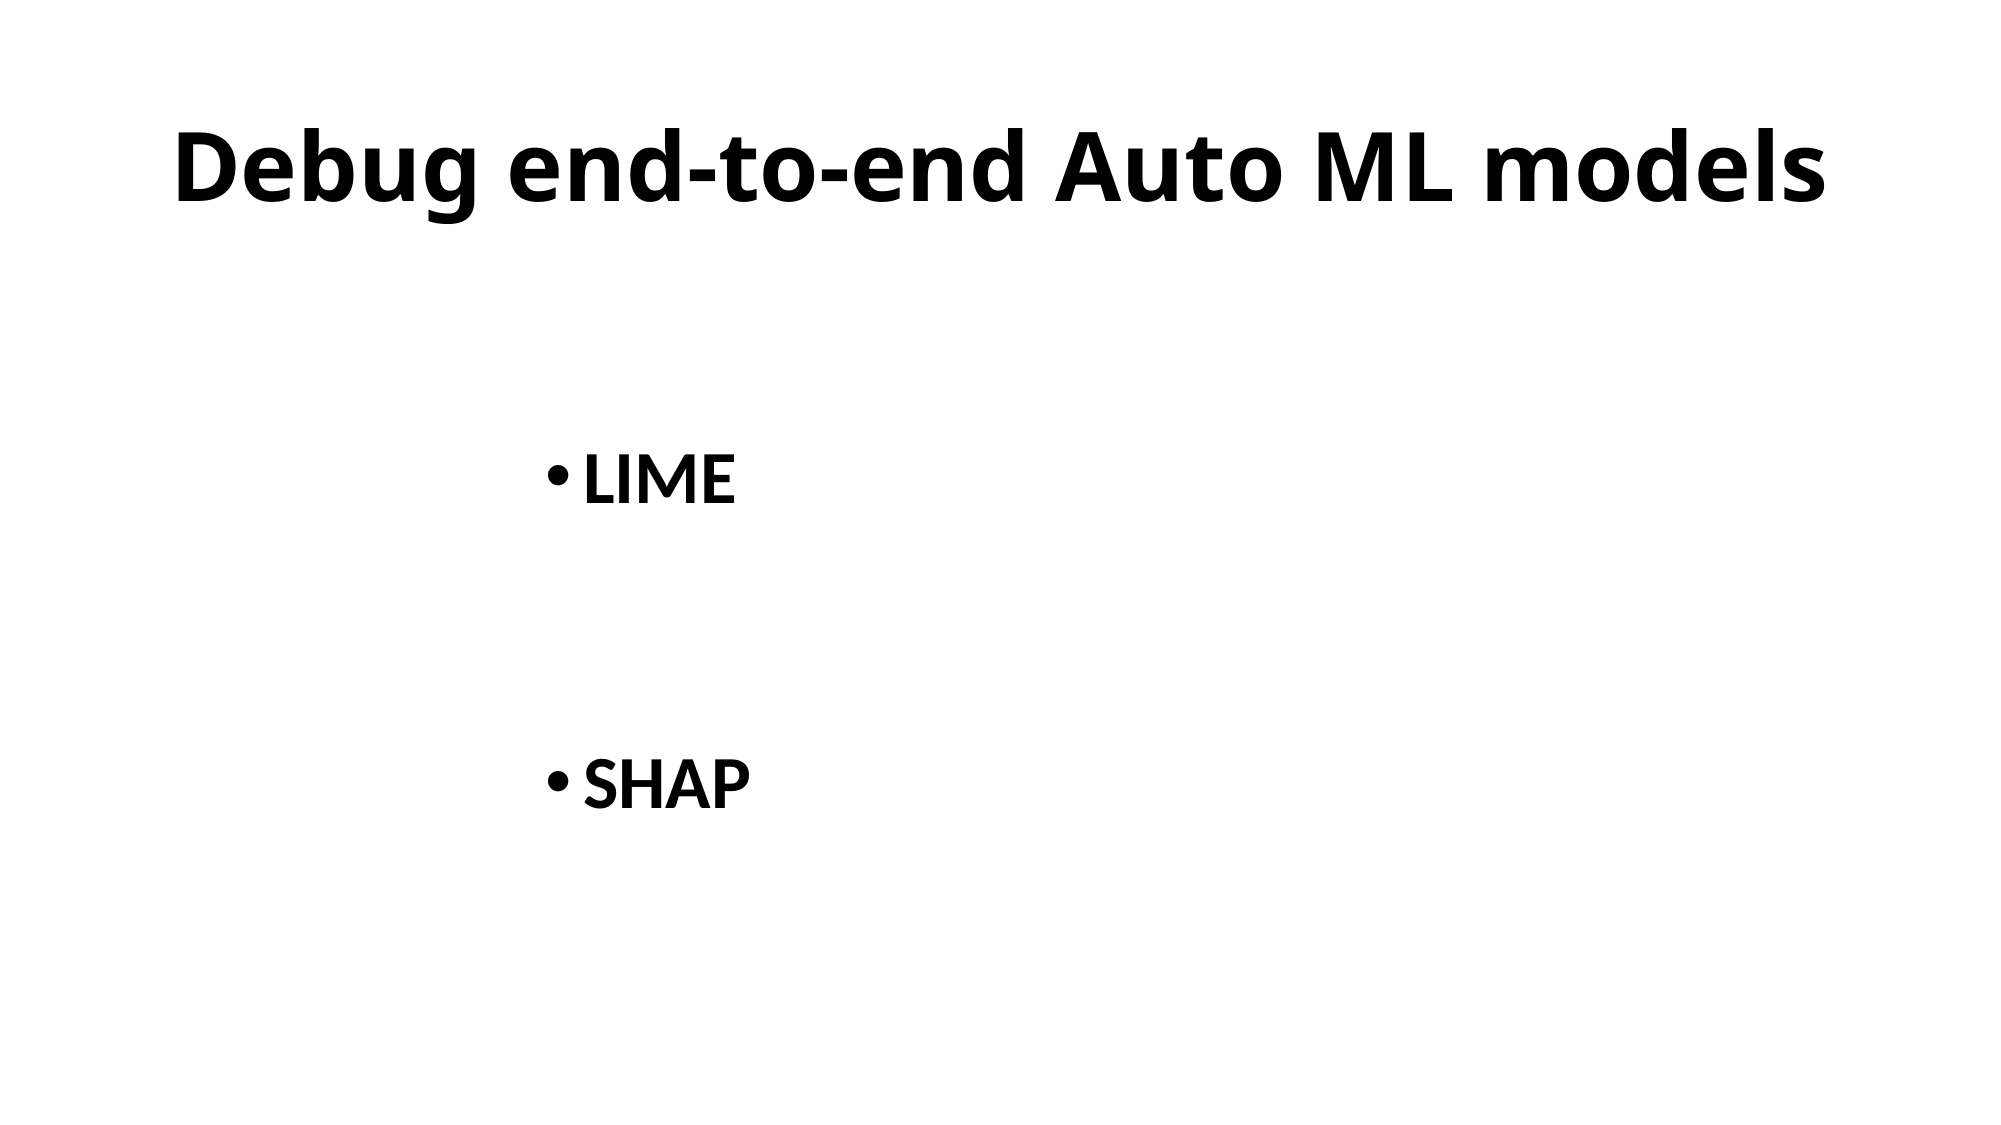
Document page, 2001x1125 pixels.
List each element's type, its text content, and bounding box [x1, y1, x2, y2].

list LIME SHAP [530, 431, 1684, 915]
title Debug end-to-end Auto ML models [137, 61, 1863, 279]
